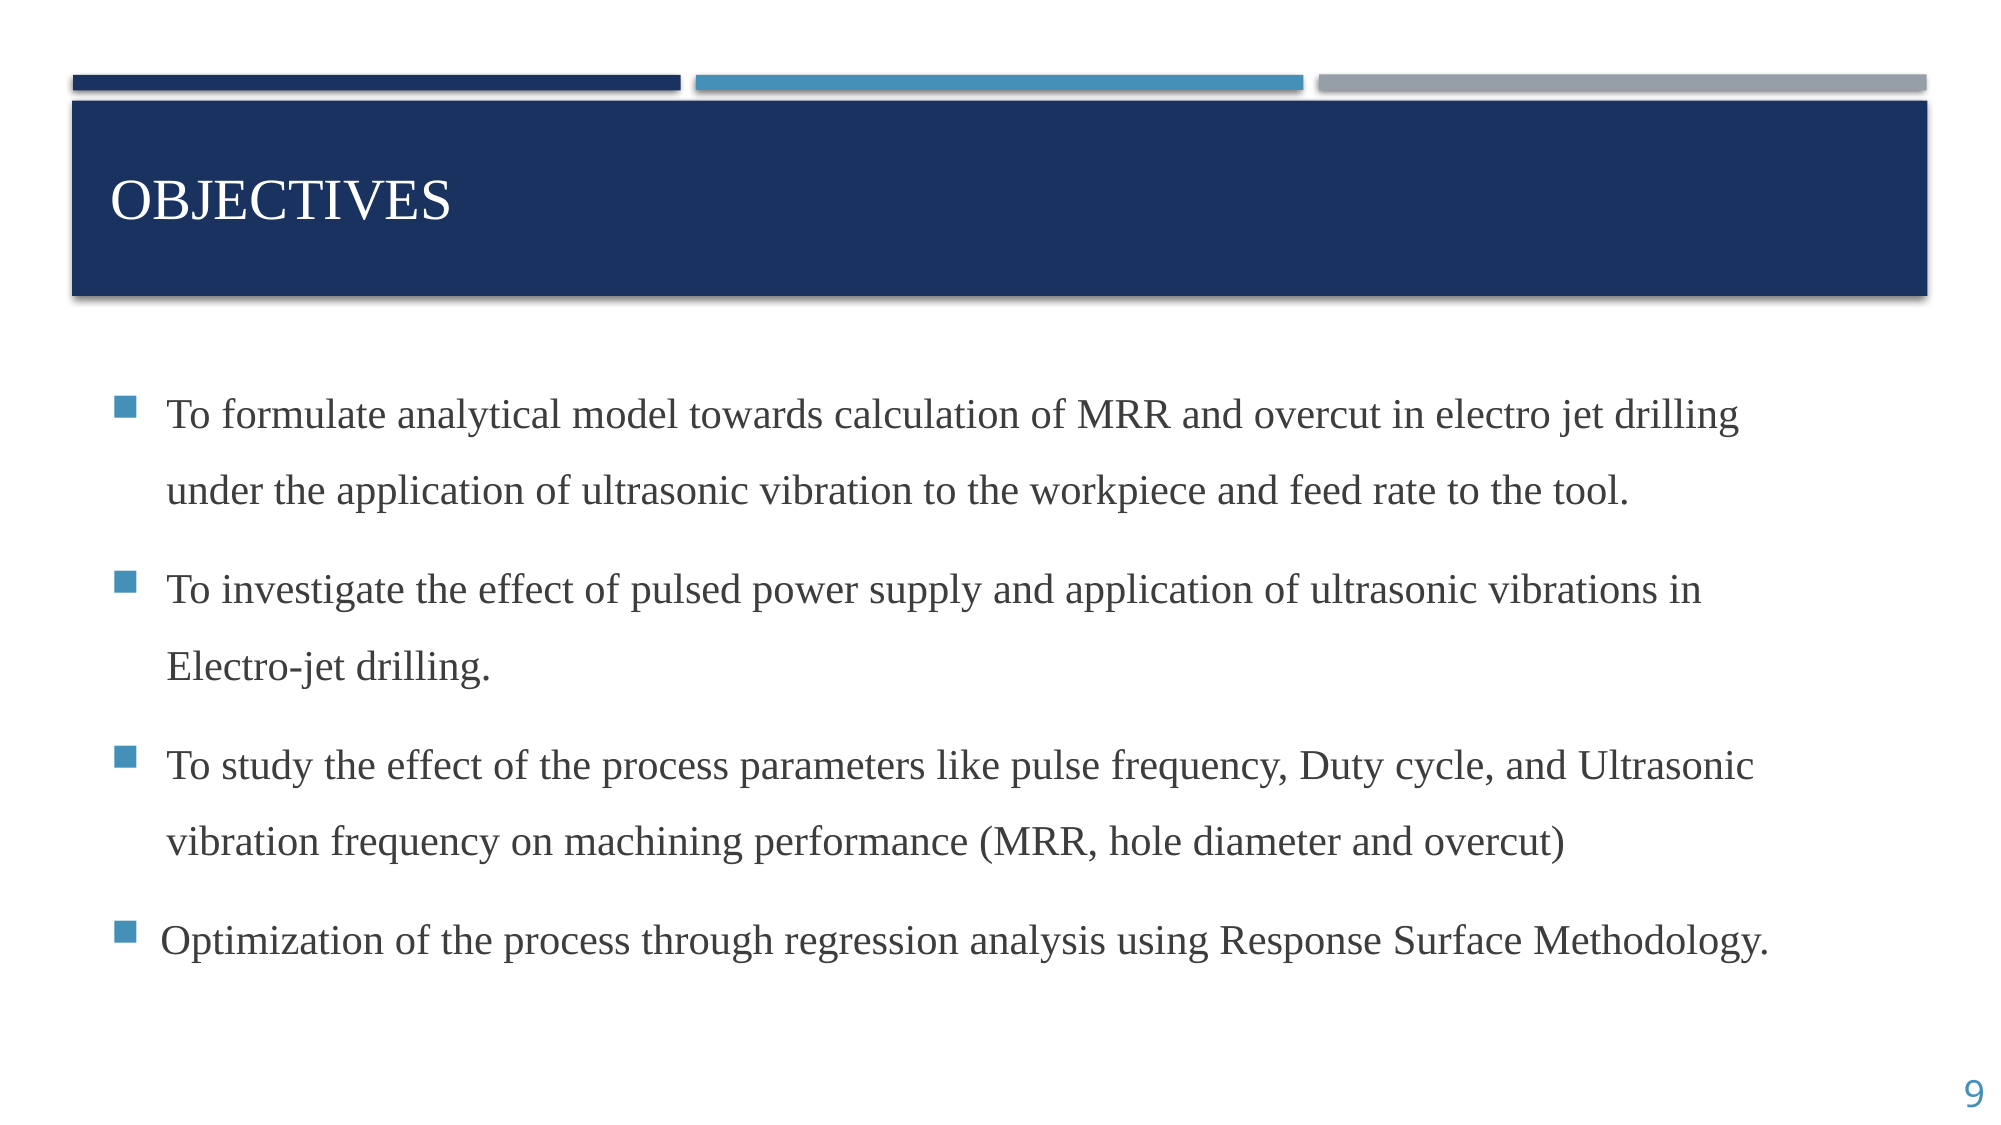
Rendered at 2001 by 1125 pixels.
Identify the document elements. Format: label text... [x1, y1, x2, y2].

title objectives [95, 72, 1905, 239]
slide_number 9 [1827, 1065, 2000, 1125]
list To formulate analytical model towards calculation of MRR and overcut in electro jet drilling under the application of ultrasonic vibration to the workpiece and feed rate to the tool. To investigate the effect of pulsed power supply and application of ultrasonic vibrations in Electro-jet drilling. To study the effect of the process parameters like pulse frequency, Duty cycle, and Ultrasonic vibration frequency on machining performance (MRR, hole diameter and overcut) Optimization of the process through regression analysis using Response Surface Methodology. [95, 298, 1822, 1026]
